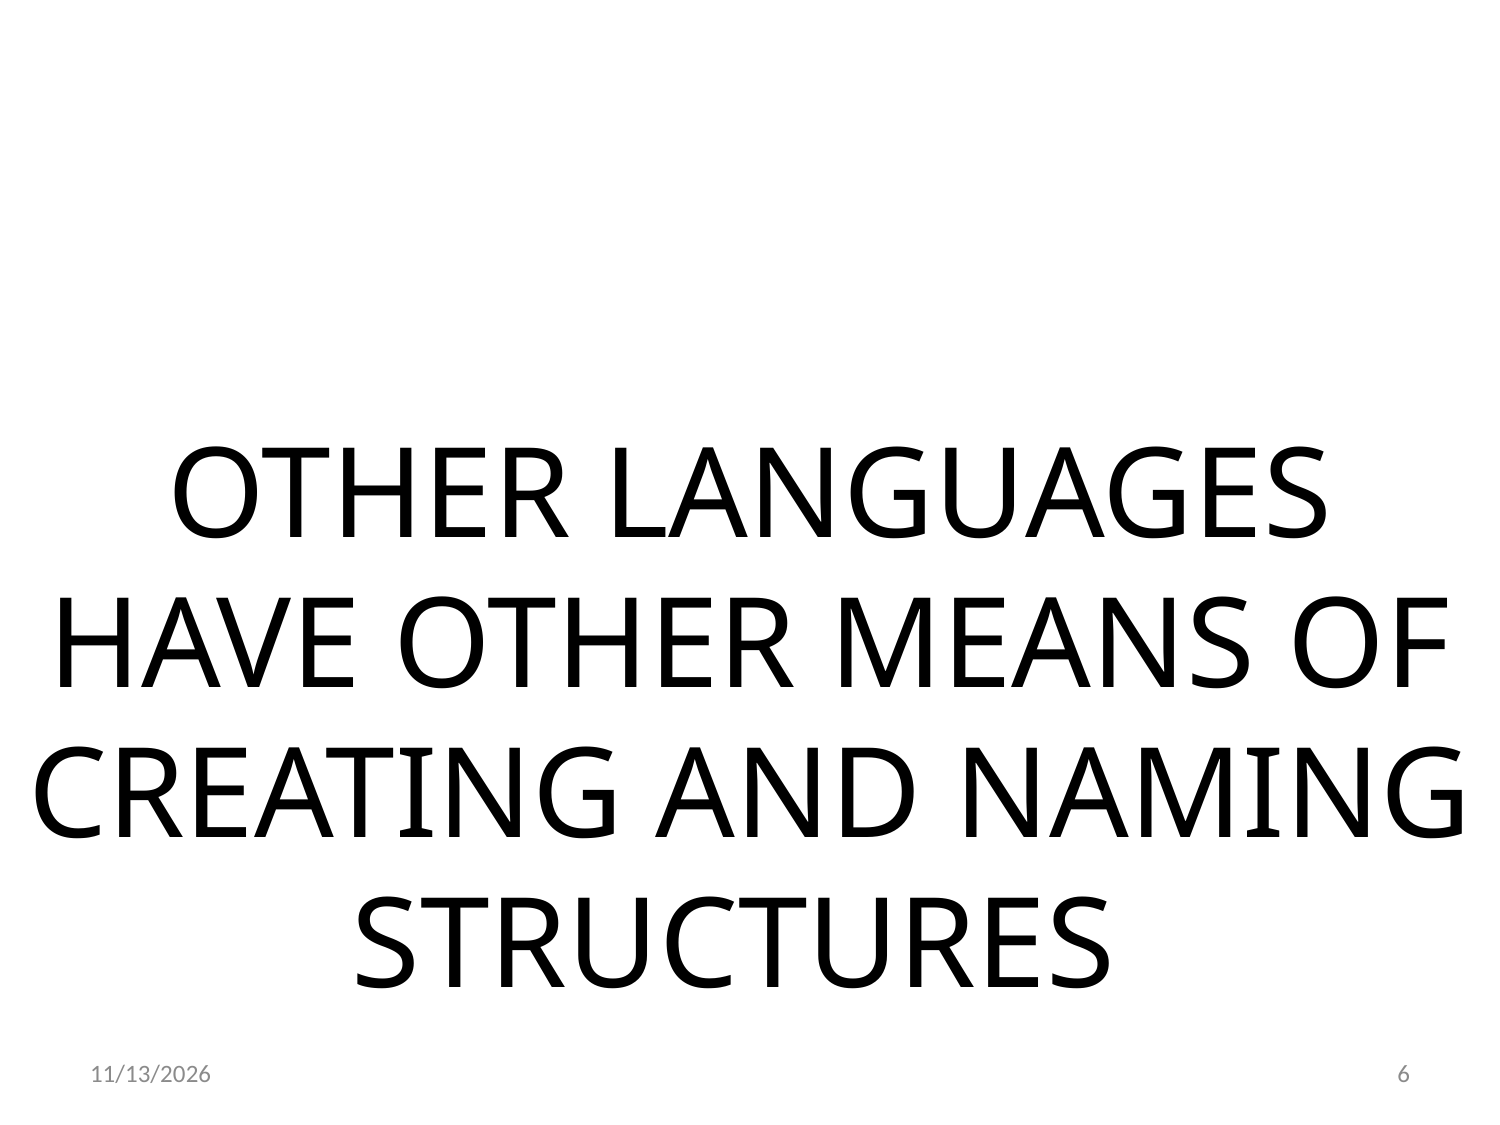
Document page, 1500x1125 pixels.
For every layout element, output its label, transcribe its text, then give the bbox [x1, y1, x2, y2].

list OTHER LANGUAGES HAVE OTHER MEANS OF CREATING AND NAMING STRUCTURES [0, 404, 1500, 506]
slide_number 6 [1074, 1042, 1425, 1103]
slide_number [75, 1042, 425, 1103]
